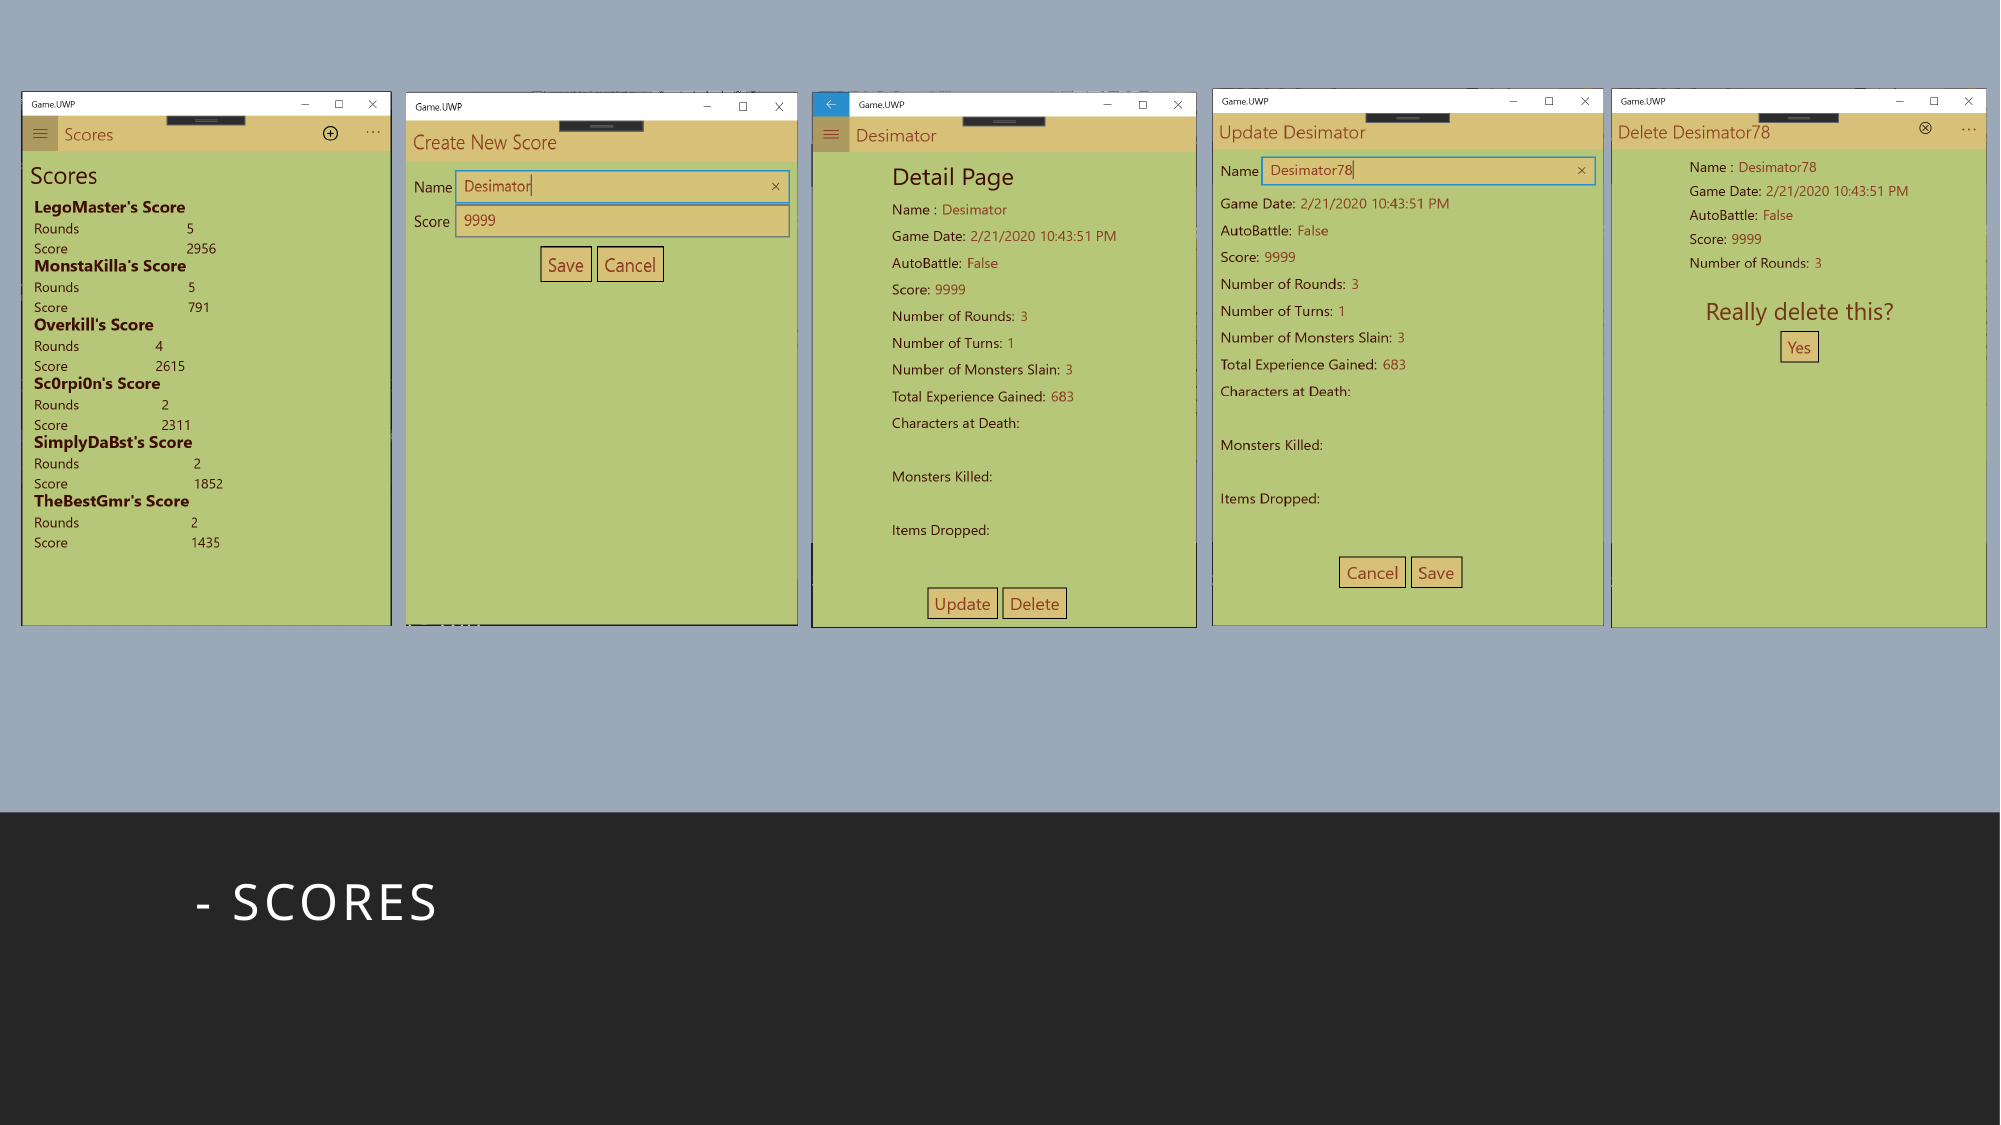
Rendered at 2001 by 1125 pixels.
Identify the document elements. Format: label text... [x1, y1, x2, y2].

picture [1610, 87, 1987, 628]
text_box [0, 811, 2000, 1125]
picture [20, 90, 393, 627]
subtitle - Scores [180, 857, 1831, 1045]
picture [1211, 87, 1604, 627]
picture [810, 90, 1198, 628]
text_box [0, 0, 2000, 811]
picture [406, 90, 799, 627]
